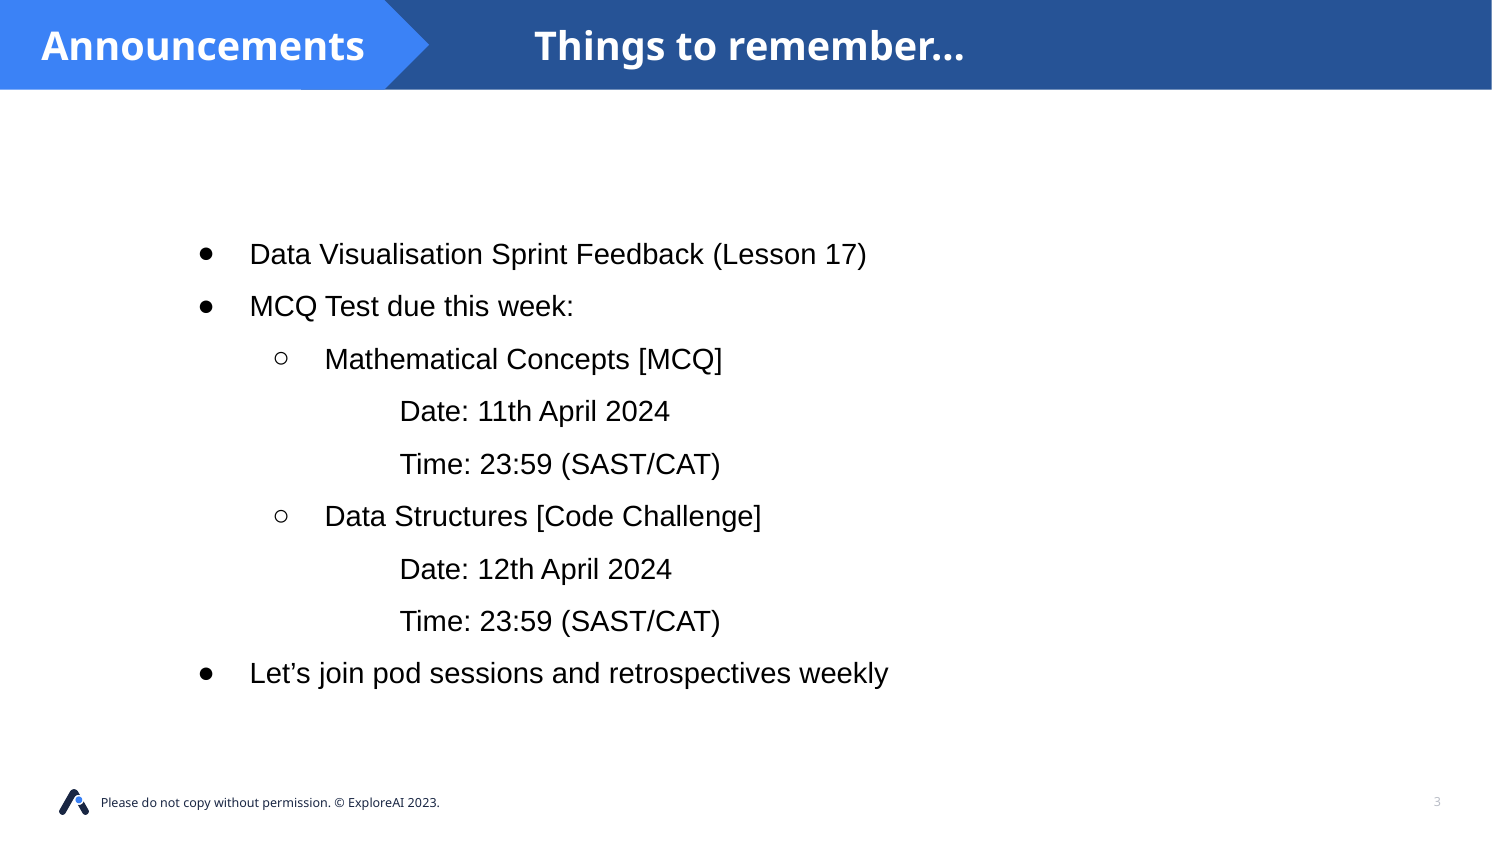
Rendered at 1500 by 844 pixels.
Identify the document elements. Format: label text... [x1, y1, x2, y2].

picture [59, 789, 89, 815]
text_box Data Visualisation Sprint Feedback (Lesson 17) MCQ Test due this week: Mathematical Concepts [MCQ] Date: 11th April 2024 Time: 23:59 (SAST/CAT) Data Structures [Code Challenge] Date: 12th April 2024 Time: 23:59 (SAST/CAT) Let’s join pod sessions and retrospectives weekly [159, 202, 1341, 715]
text_box Things to remember… [385, 0, 1492, 90]
text_box Announcements [0, 0, 430, 90]
